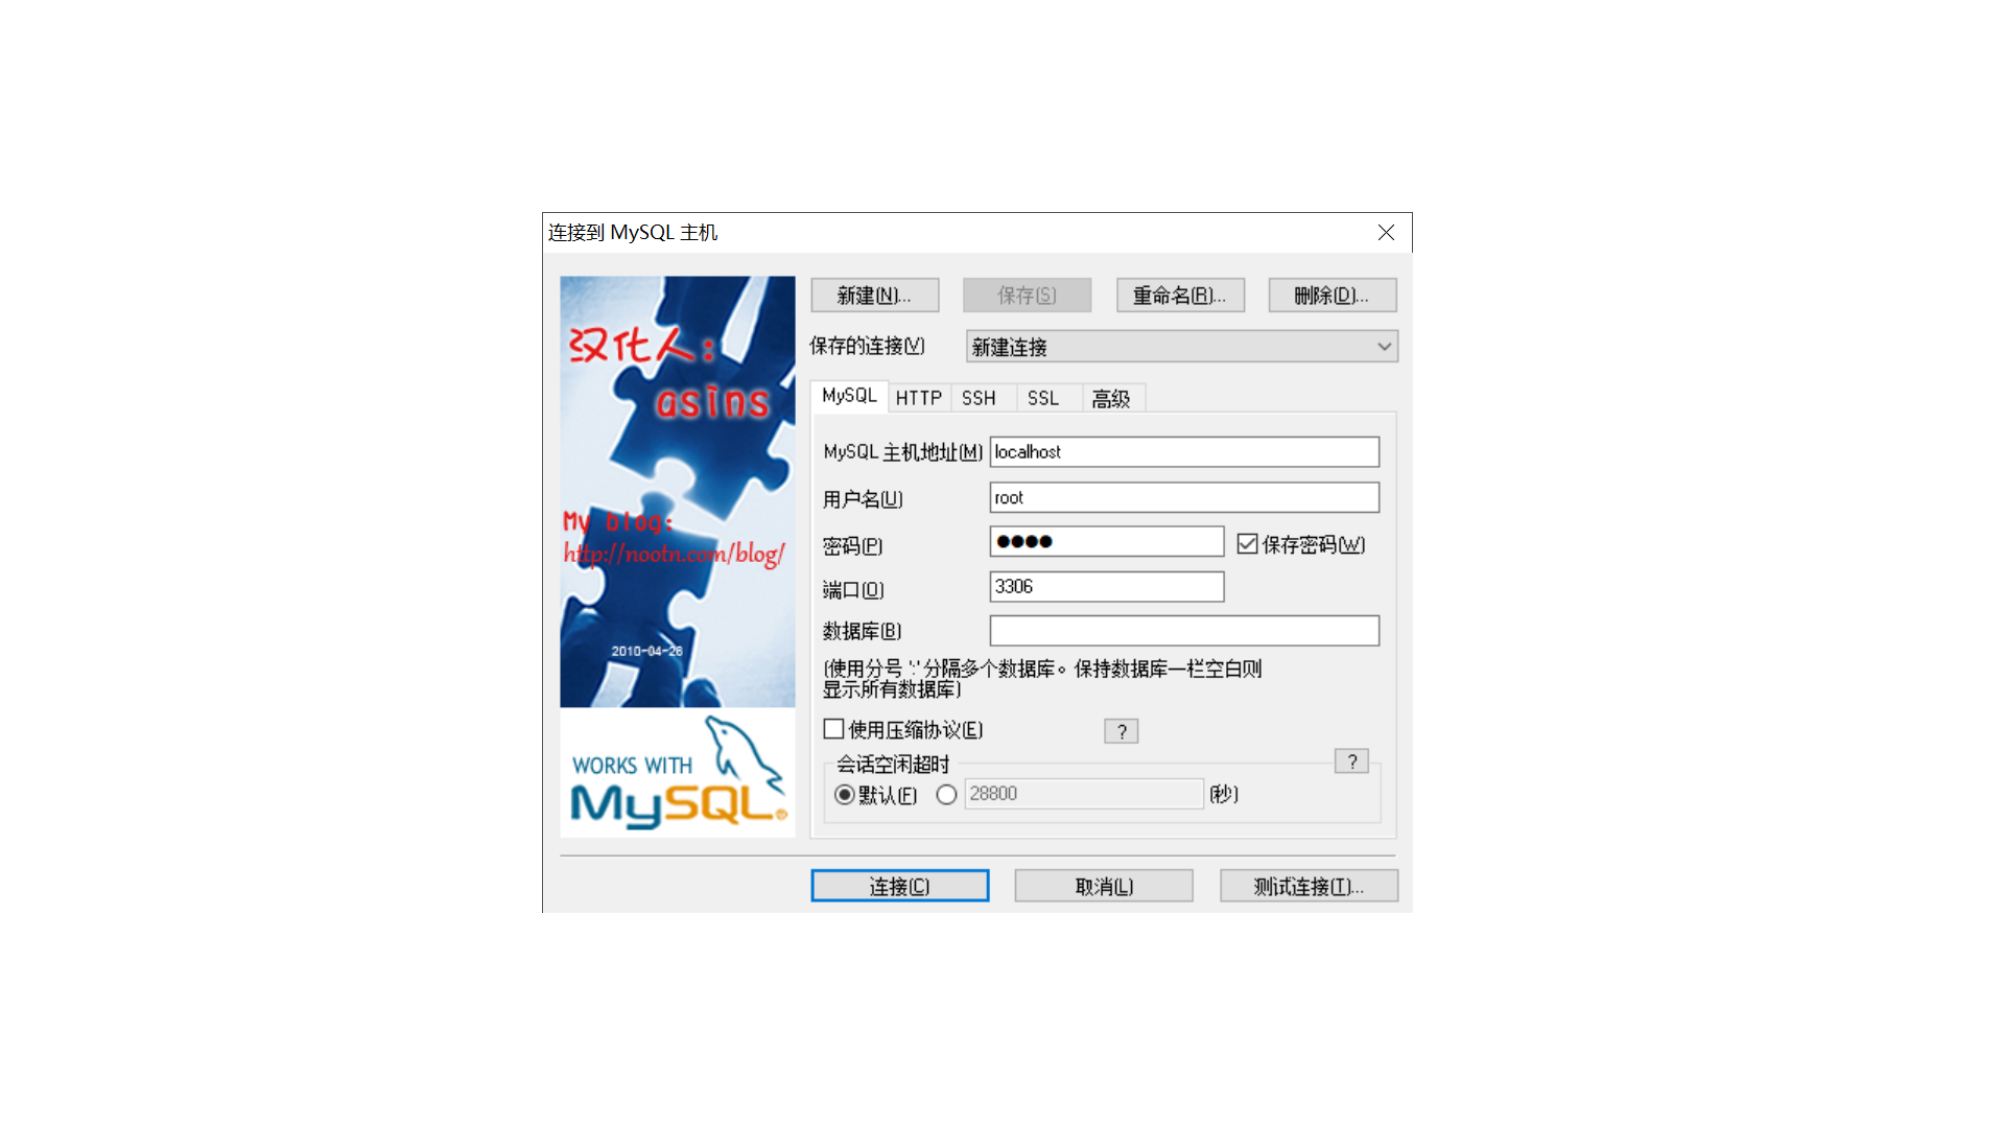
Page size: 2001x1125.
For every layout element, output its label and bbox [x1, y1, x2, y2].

picture [542, 212, 1413, 913]
